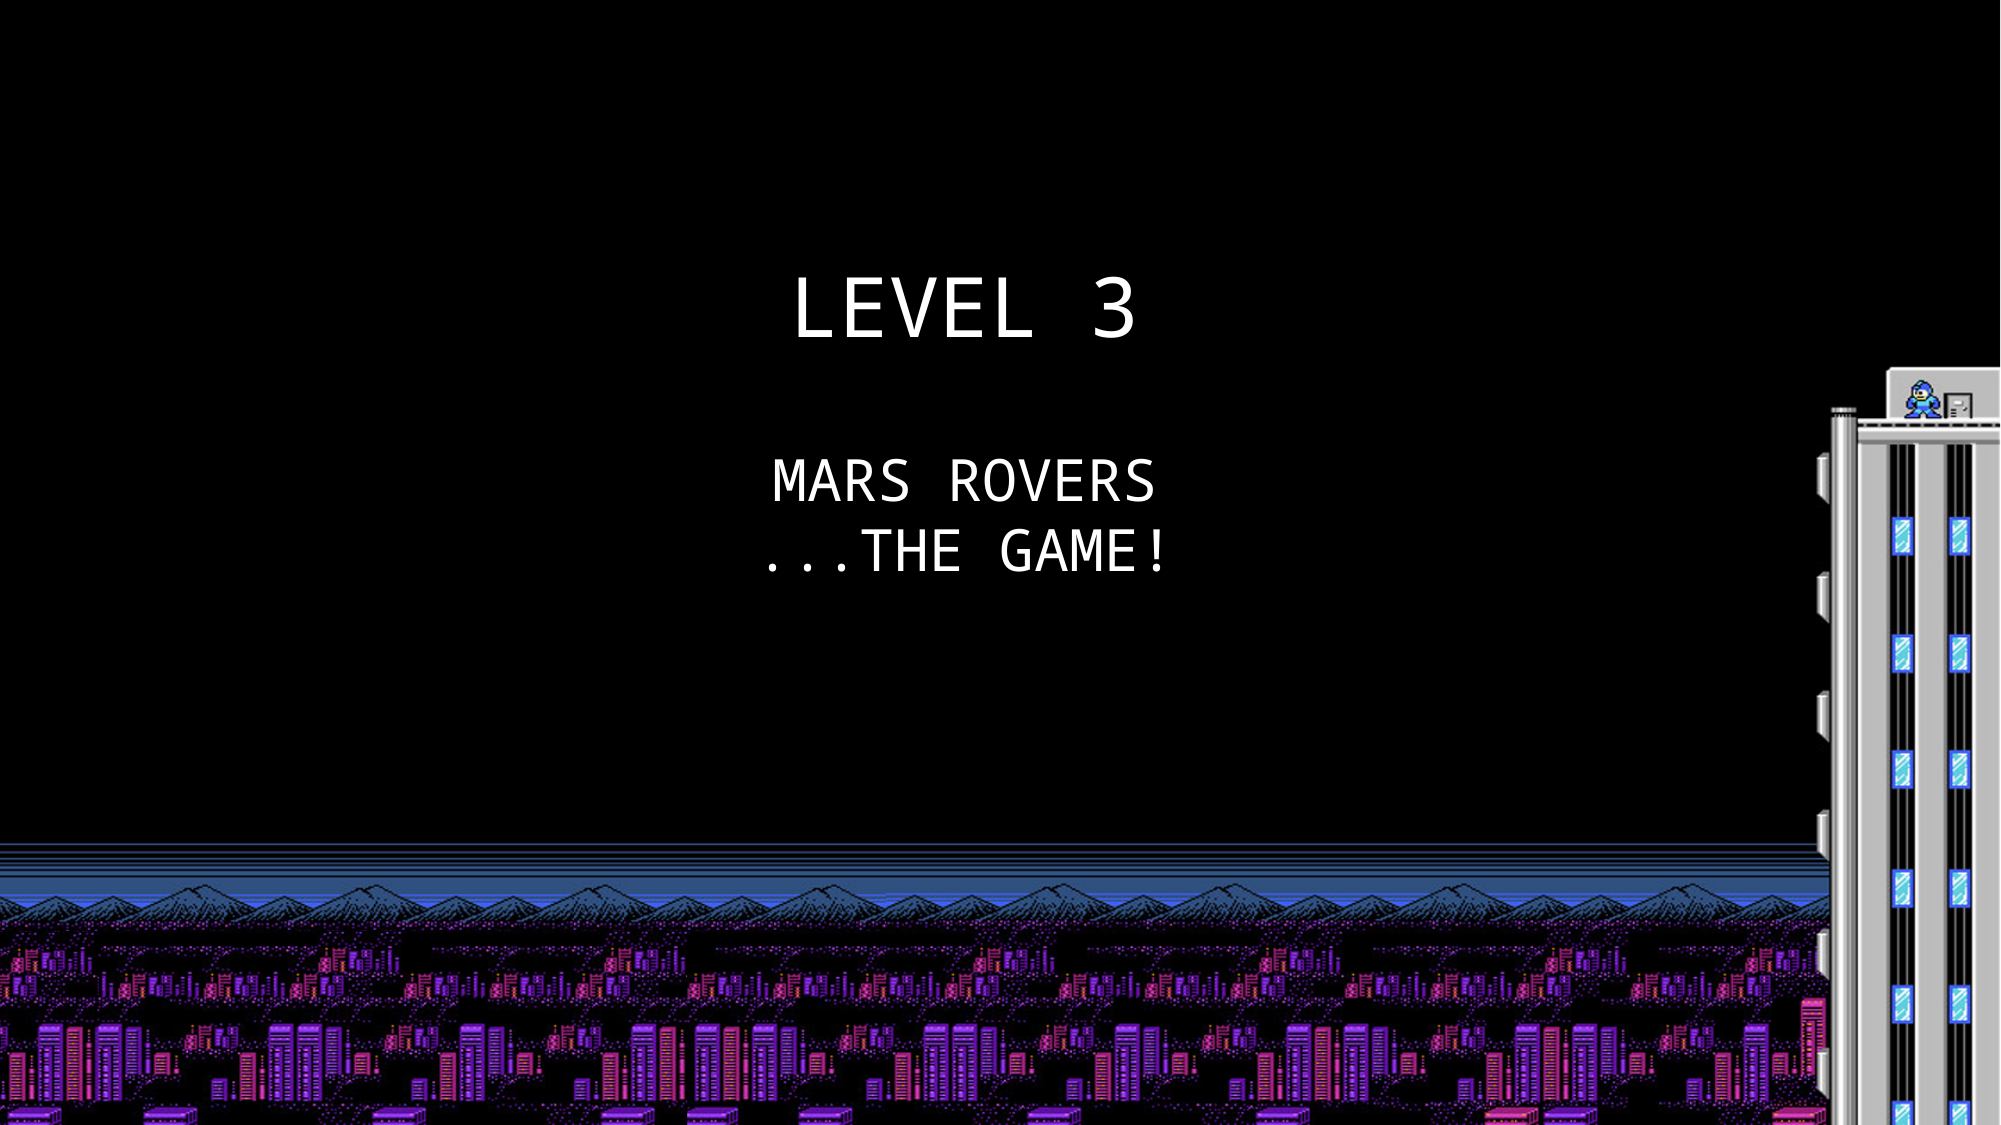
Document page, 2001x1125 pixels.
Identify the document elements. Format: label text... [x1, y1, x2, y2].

picture [0, 0, 2001, 1125]
text_box MARS ROVERS ...THE GAME! [522, 435, 1408, 591]
text_box LEVEL 3 [606, 246, 1324, 362]
